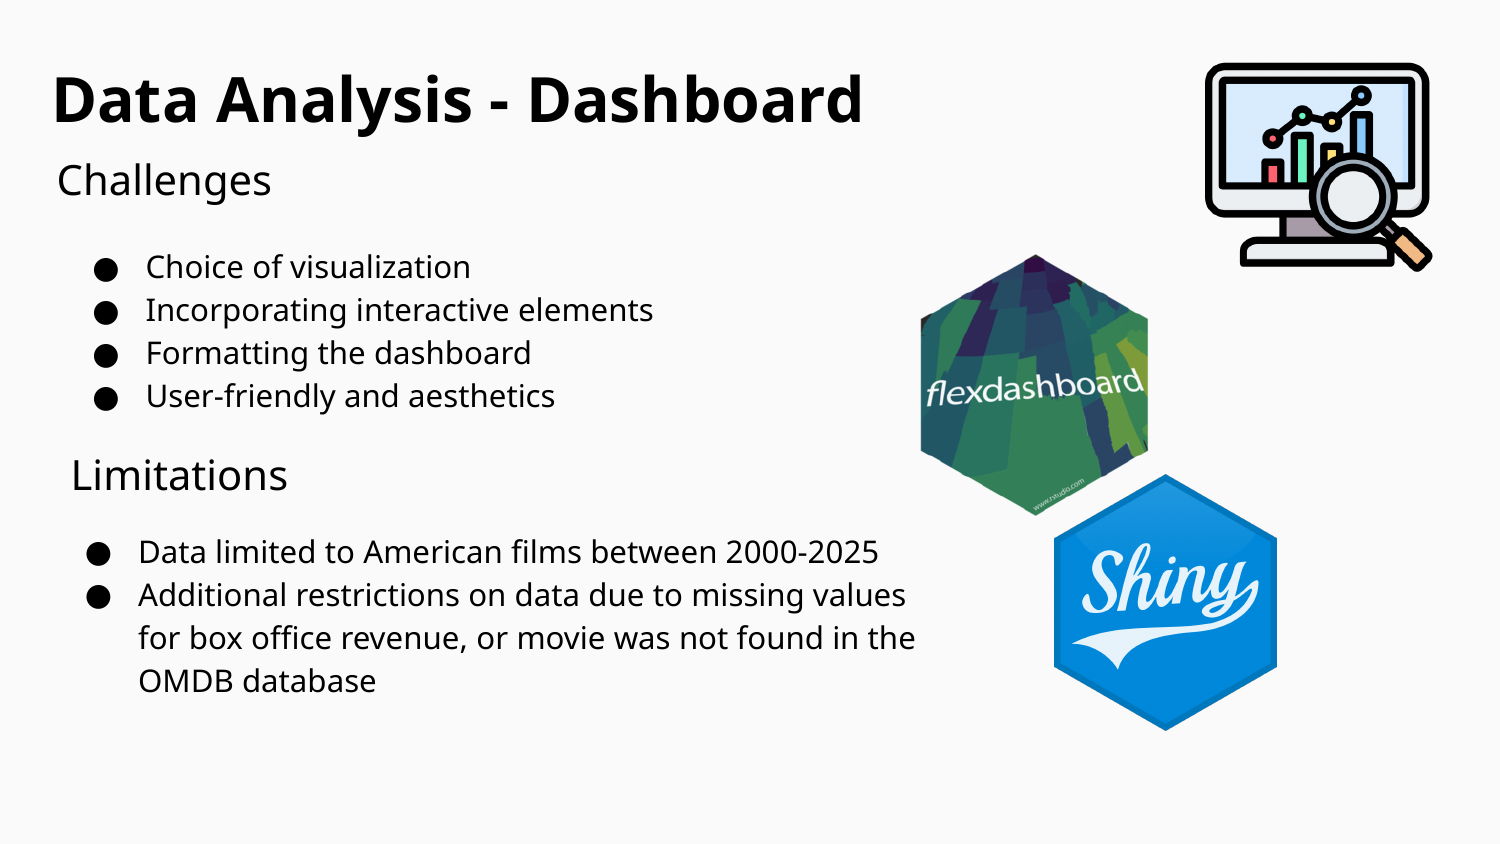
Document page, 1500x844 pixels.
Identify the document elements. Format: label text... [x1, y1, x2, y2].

list Data limited to American films between 2000-2025 Additional restrictions on data due to missing values for box office revenue, or movie was not found in the OMDB database [33, 482, 984, 831]
list Choice of visualization Incorporating interactive elements Formatting the dashboard User-friendly and aesthetics [41, 197, 764, 405]
title Limitations [41, 448, 510, 482]
title Challenges [27, 153, 496, 221]
picture [920, 251, 1277, 732]
subtitle Data Analysis - Dashboard [51, 50, 1080, 133]
picture [1201, 49, 1436, 285]
